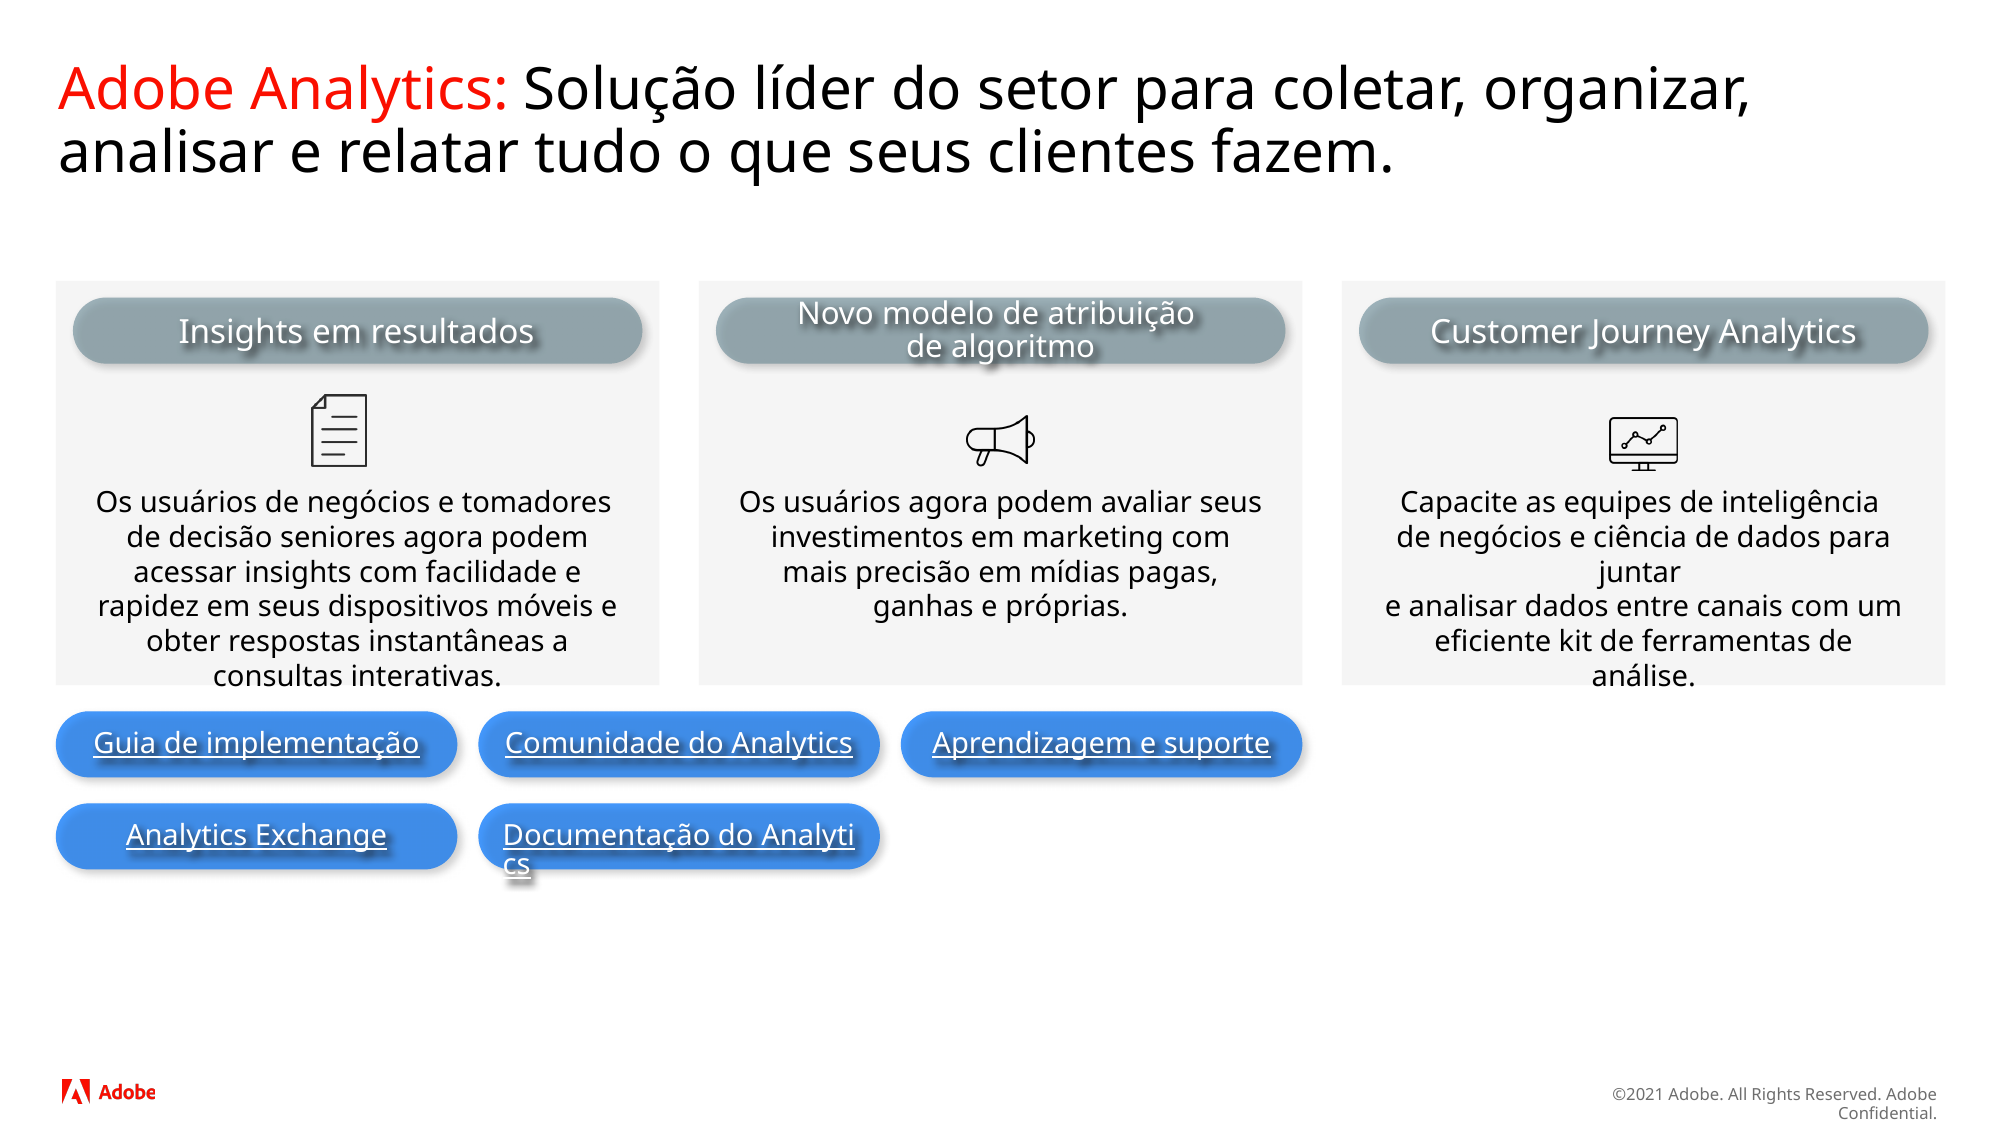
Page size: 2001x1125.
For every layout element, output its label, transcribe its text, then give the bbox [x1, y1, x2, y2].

picture [965, 414, 1035, 467]
picture [1609, 417, 1678, 471]
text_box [55, 280, 660, 686]
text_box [1341, 280, 1946, 686]
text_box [55, 803, 458, 870]
title Adobe Analytics: Solução líder do setor para coletar, organizar, analisar e relatar tudo o que seus clientes fazem. [51, 51, 1940, 158]
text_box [698, 280, 1303, 686]
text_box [900, 711, 1303, 778]
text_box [478, 803, 880, 870]
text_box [478, 711, 880, 778]
picture [311, 394, 367, 467]
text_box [55, 711, 458, 778]
